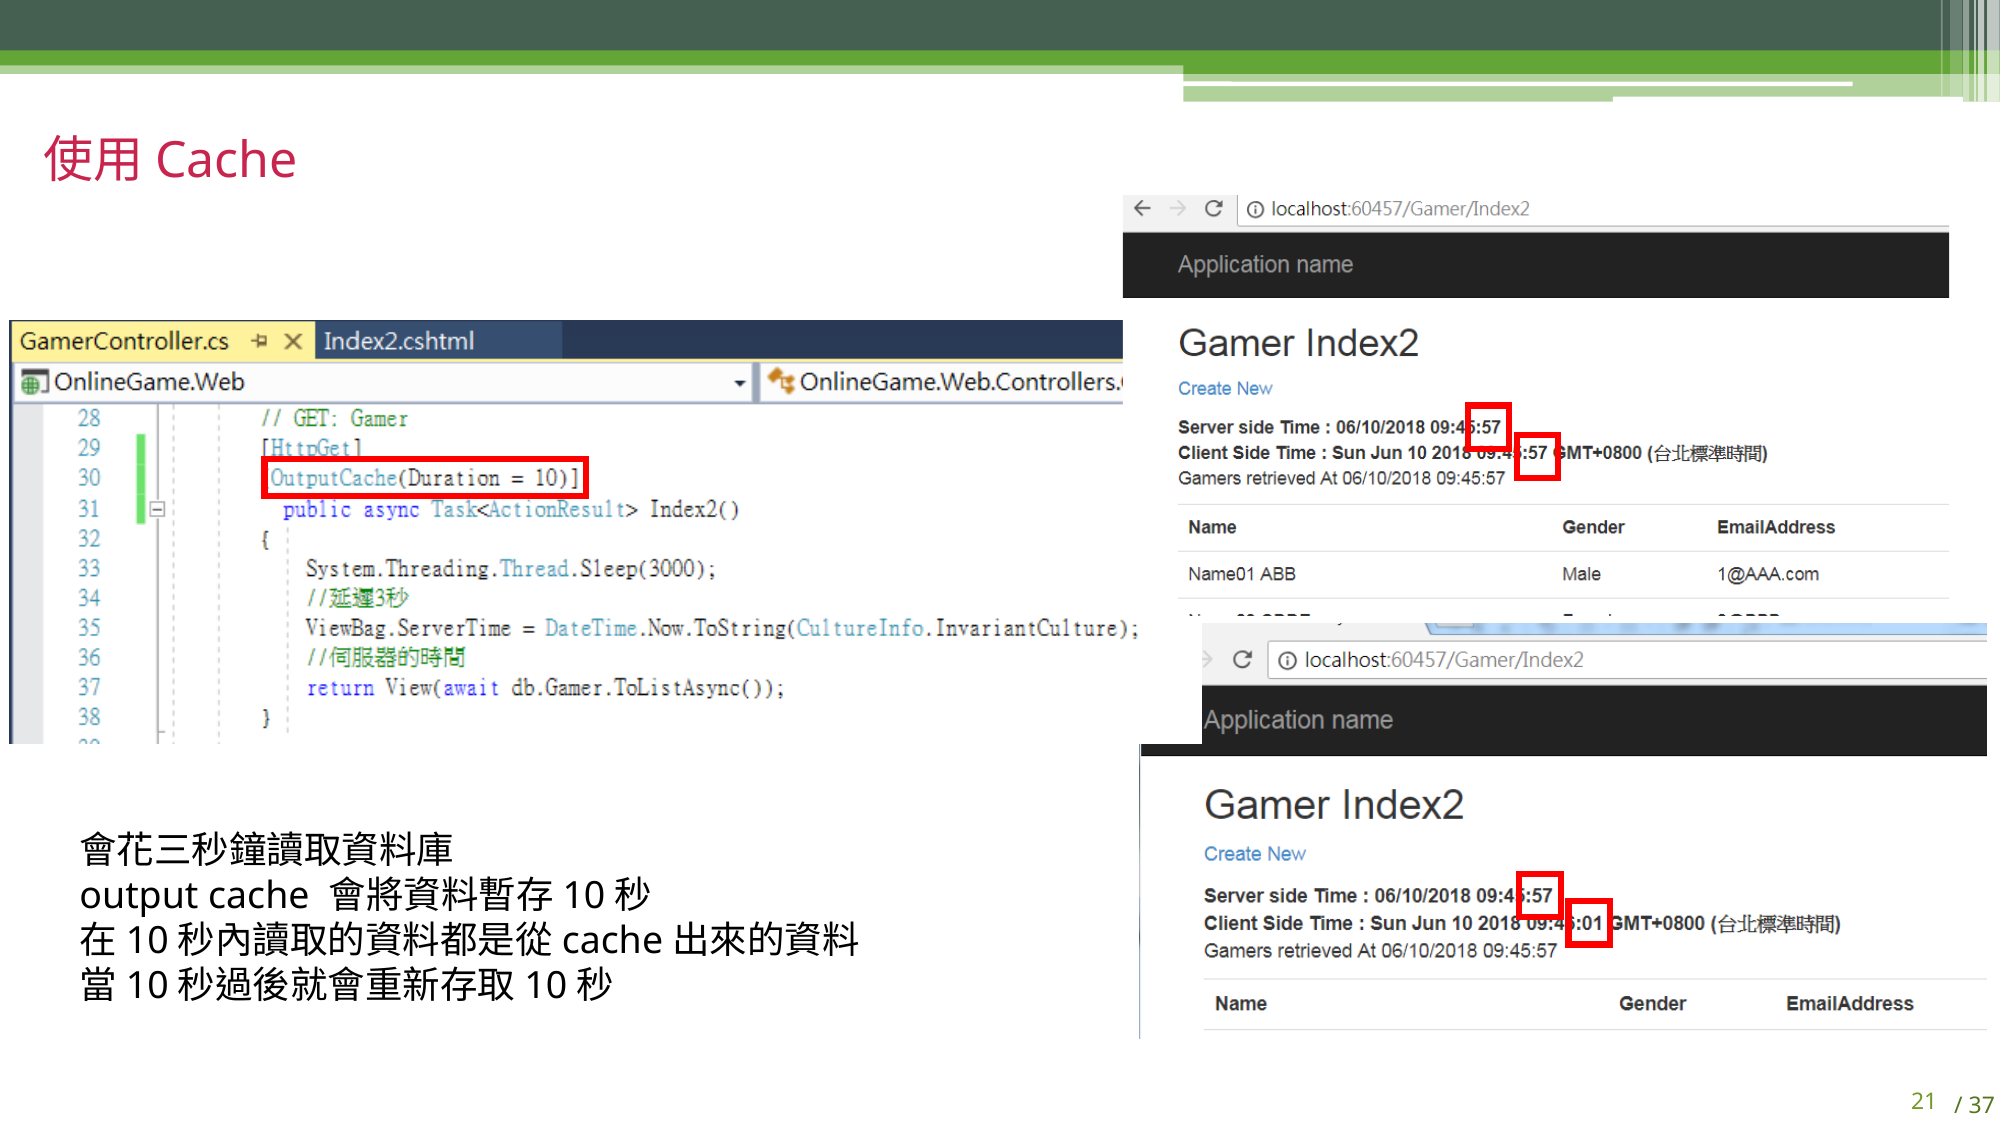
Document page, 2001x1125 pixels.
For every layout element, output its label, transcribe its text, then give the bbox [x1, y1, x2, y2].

footer / 37 [1953, 1083, 2000, 1124]
slide_number 20 [1785, 1065, 1953, 1125]
text_box 會花三秒鐘讀取資料庫 output cache 會將資料暫存10秒 在10秒內讀取的資料都是從cache出來的資料 當10秒過後就會重新存取10秒 [64, 818, 1065, 1014]
text_box 使用Cache [28, 119, 313, 195]
picture [9, 195, 1987, 1039]
